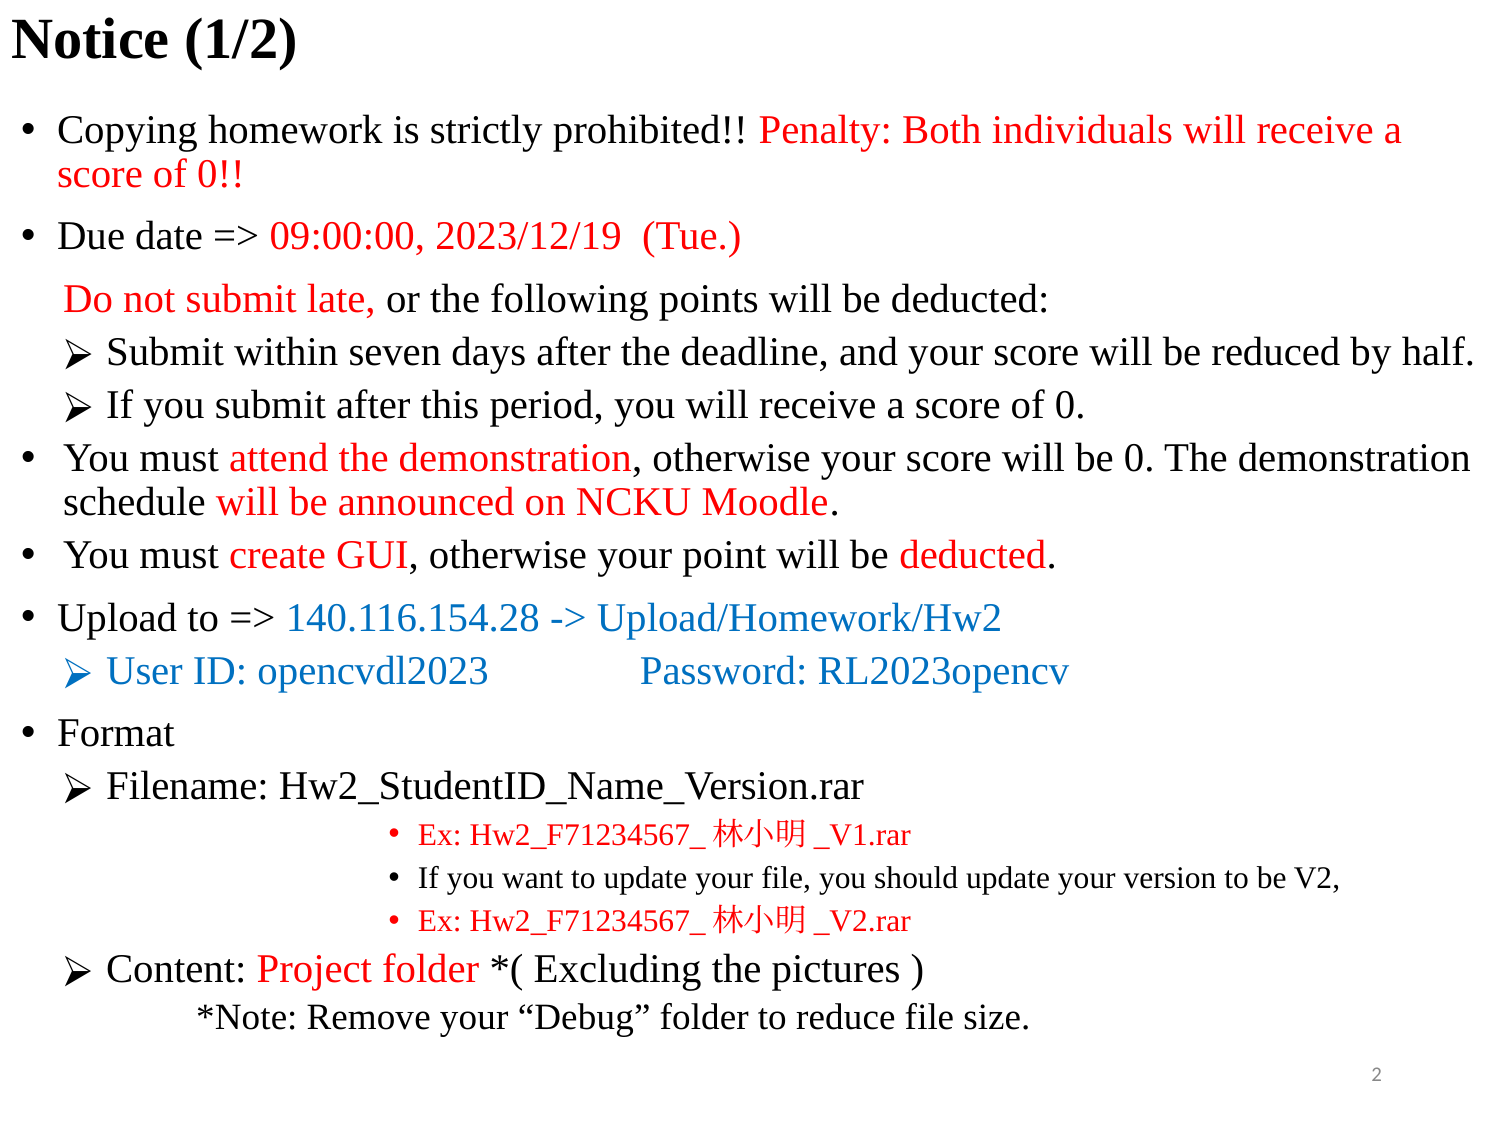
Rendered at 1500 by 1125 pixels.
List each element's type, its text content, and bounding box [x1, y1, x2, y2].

title Notice (1/2) [0, 0, 1294, 80]
list Copying homework is strictly prohibited!! Penalty: Both individuals will receive a score of 0!! Due date => 09:00:00, 2023/12/19 (Tue.) Do not submit late, or the following points will be deducted: Submit within seven days after the deadline, and your score will be reduced by half. If you submit after this period, you will receive a score of 0. You must attend the demonstration, otherwise your score will be 0. The demonstration schedule will be announced on NCKU Moodle. You must create GUI, otherwise your point will be deducted. Upload to => 140.116.154.28 -> Upload/Homework/Hw2 User ID: opencvdl2023 Password: RL2023opencv Format Filename: Hw2_StudentID_Name_Version.rar Ex: Hw2_F71234567_林小明_V1.rar If you want to update your file, you should update your version to be V2, Ex: Hw2_F71234567_林小明_V2.rar Content: Project folder *( Excluding the pictures ) *Note: Remove your “Debug” folder to reduce file size. [6, 101, 1494, 1099]
slide_number ‹#› [1059, 1042, 1397, 1103]
